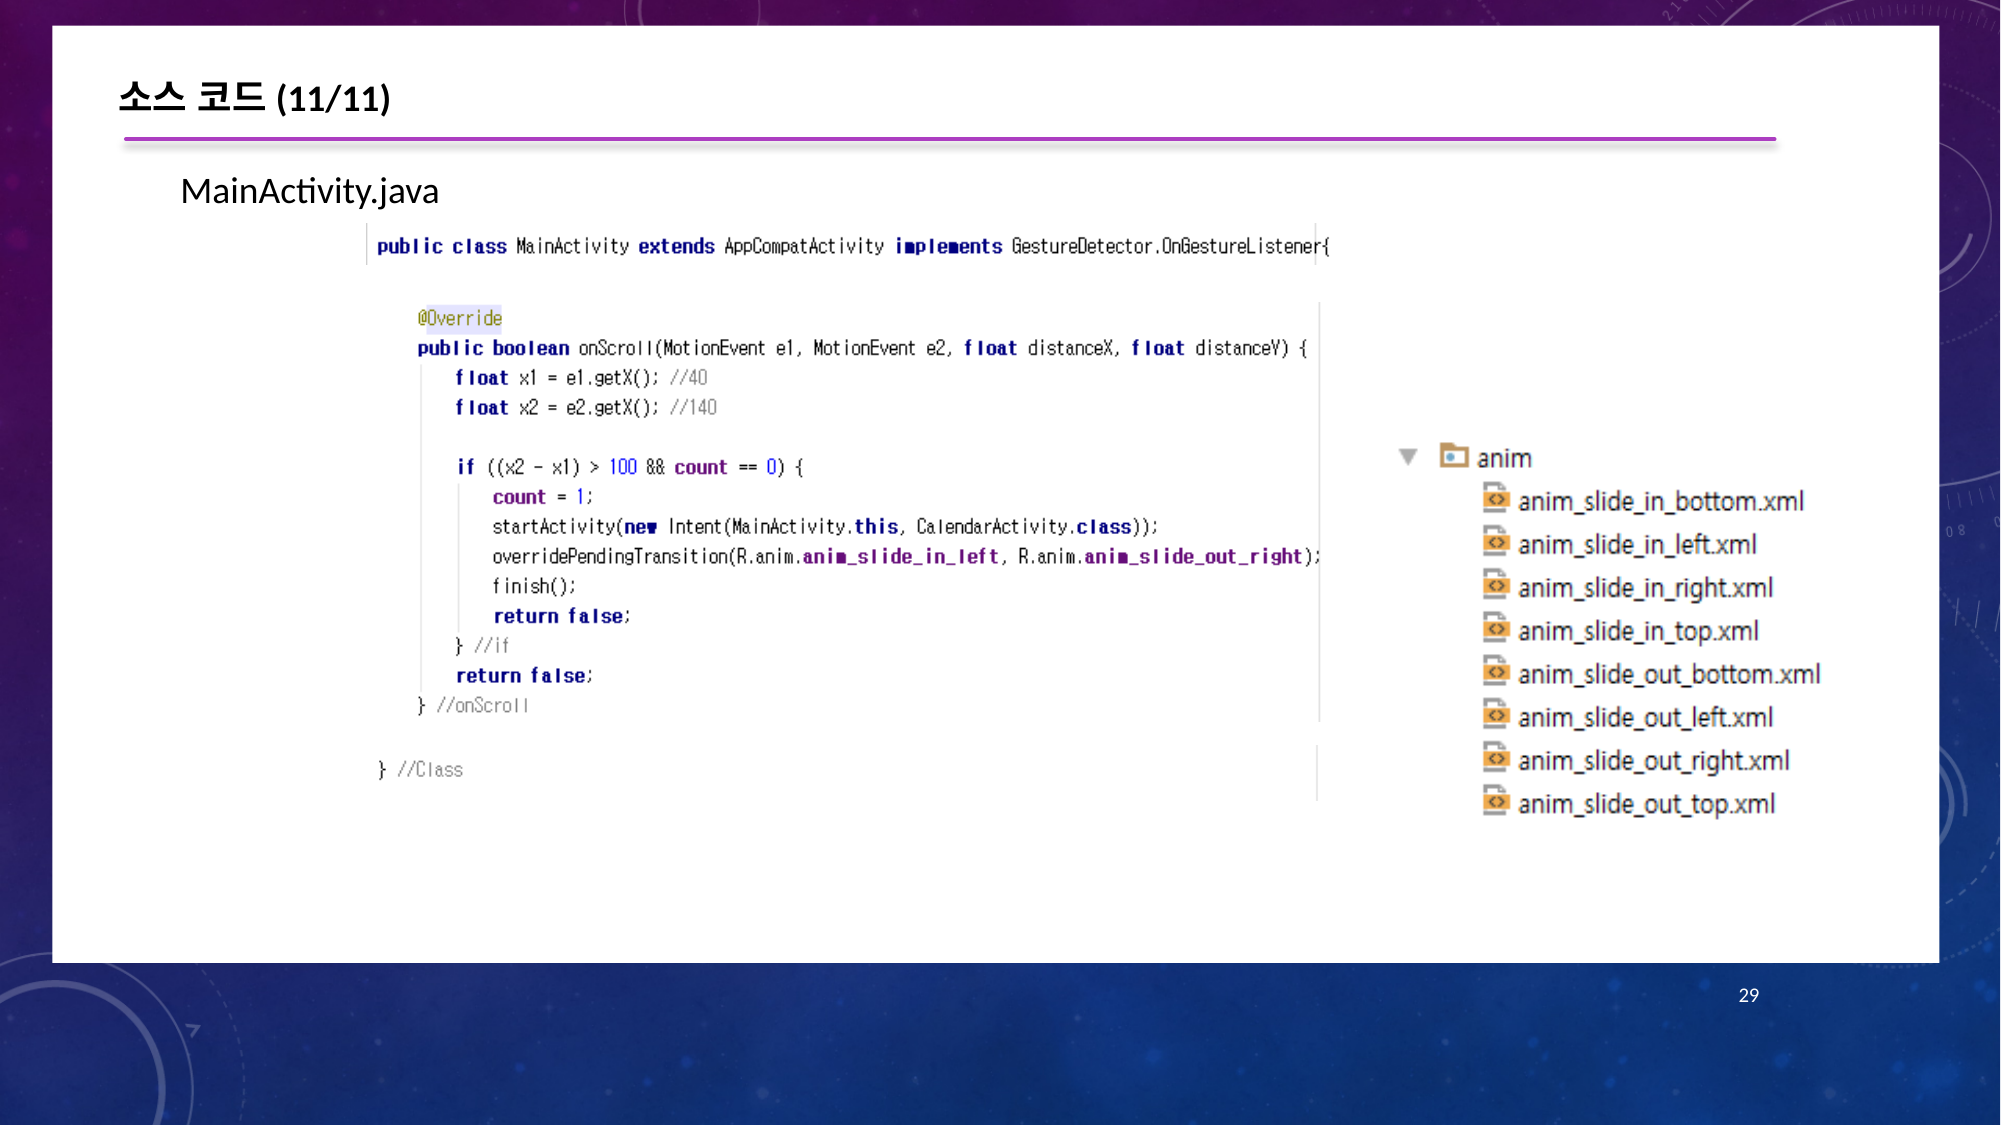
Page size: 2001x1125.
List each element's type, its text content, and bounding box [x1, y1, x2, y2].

picture [0, 0, 2001, 1125]
text_box [51, 24, 1941, 964]
text_box 소스 코드(11/11) [103, 66, 407, 126]
text_box MainActivity.java [165, 158, 568, 219]
slide_number 29 [1684, 964, 1775, 1025]
